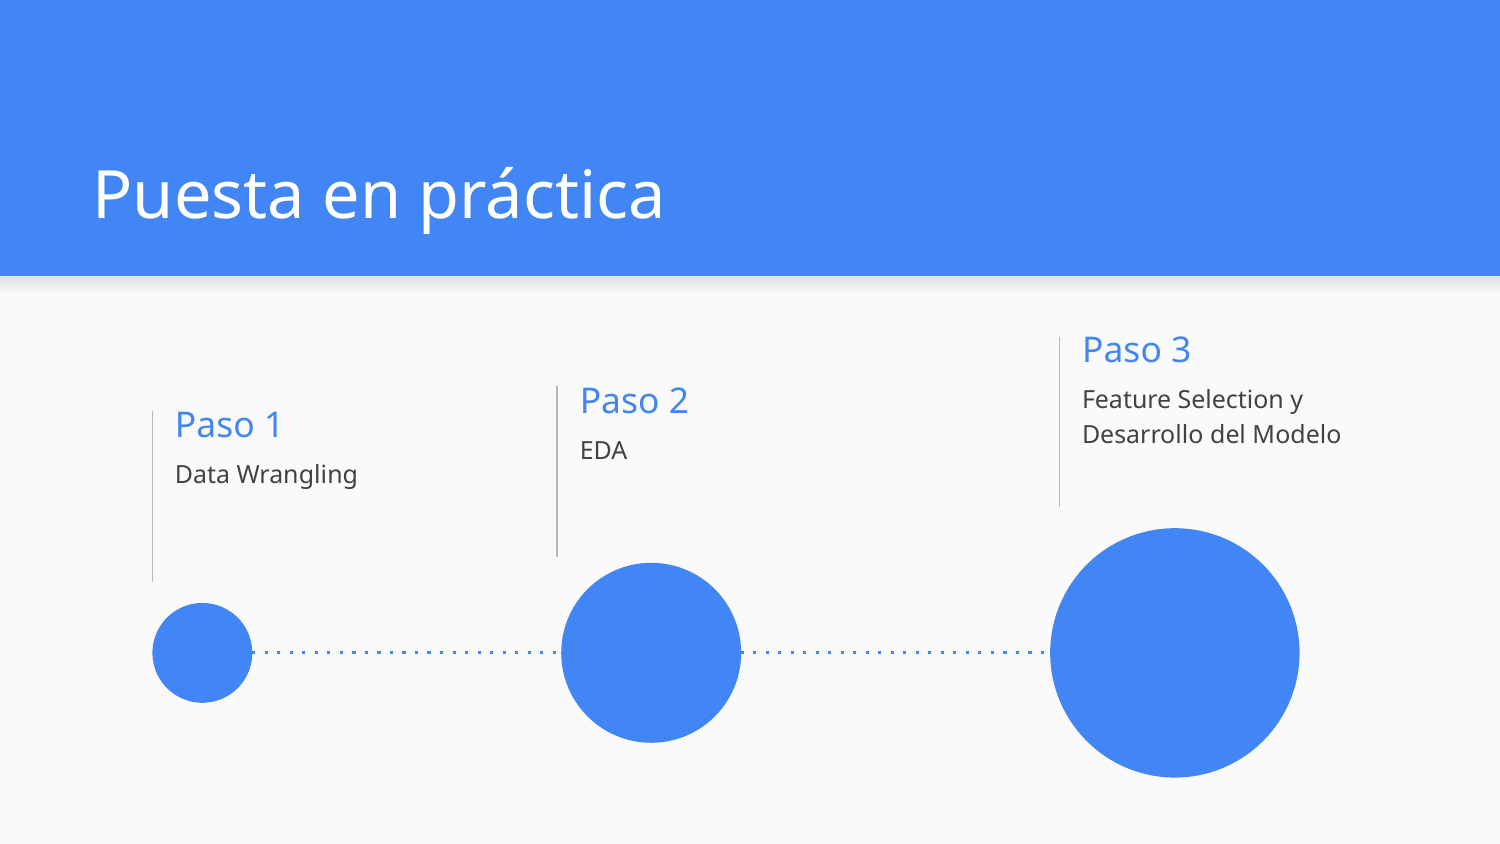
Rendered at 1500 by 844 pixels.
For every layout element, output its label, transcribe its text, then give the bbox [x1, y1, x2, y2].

title Paso 1 [160, 391, 458, 438]
title Paso 2 [564, 367, 863, 415]
list EDA [564, 415, 863, 511]
title Paso 3 [1067, 316, 1365, 364]
title Puesta en práctica [77, 121, 1427, 248]
list Feature Selection y Desarrollo del Modelo [1067, 364, 1365, 460]
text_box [152, 527, 1300, 778]
list Data Wrangling [160, 438, 458, 526]
